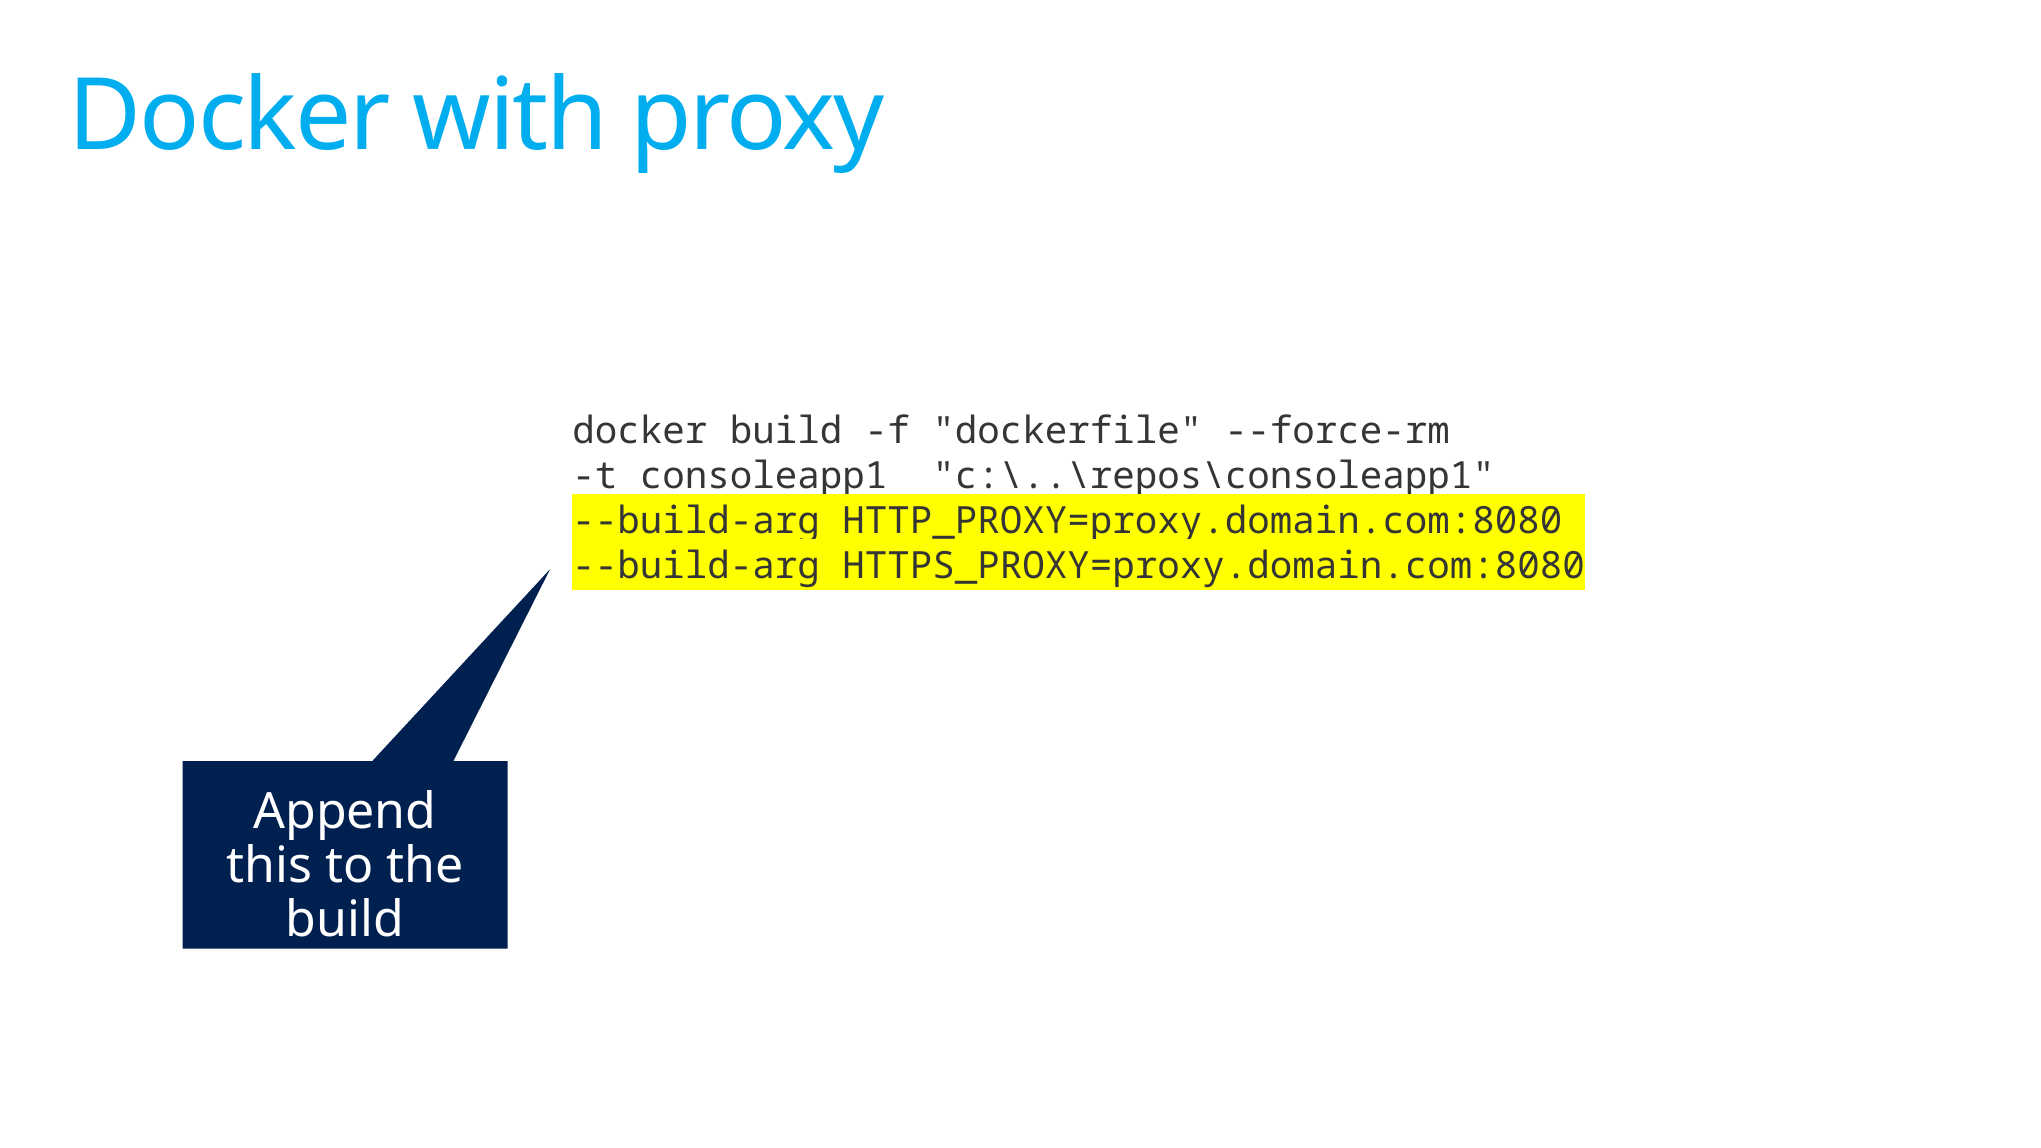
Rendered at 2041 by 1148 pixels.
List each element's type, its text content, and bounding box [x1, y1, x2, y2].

text_box docker build -f "dockerfile" --force-rm -t consoleapp1 "c:\..\repos\consoleapp1" --build-arg HTTP_PROXY=proxy.domain.com:8080 --build-arg HTTPS_PROXY=proxy.domain.com:8080 [557, 398, 2041, 594]
text_box Append this to the build command [181, 568, 551, 950]
title Docker with proxy [45, 48, 1996, 199]
